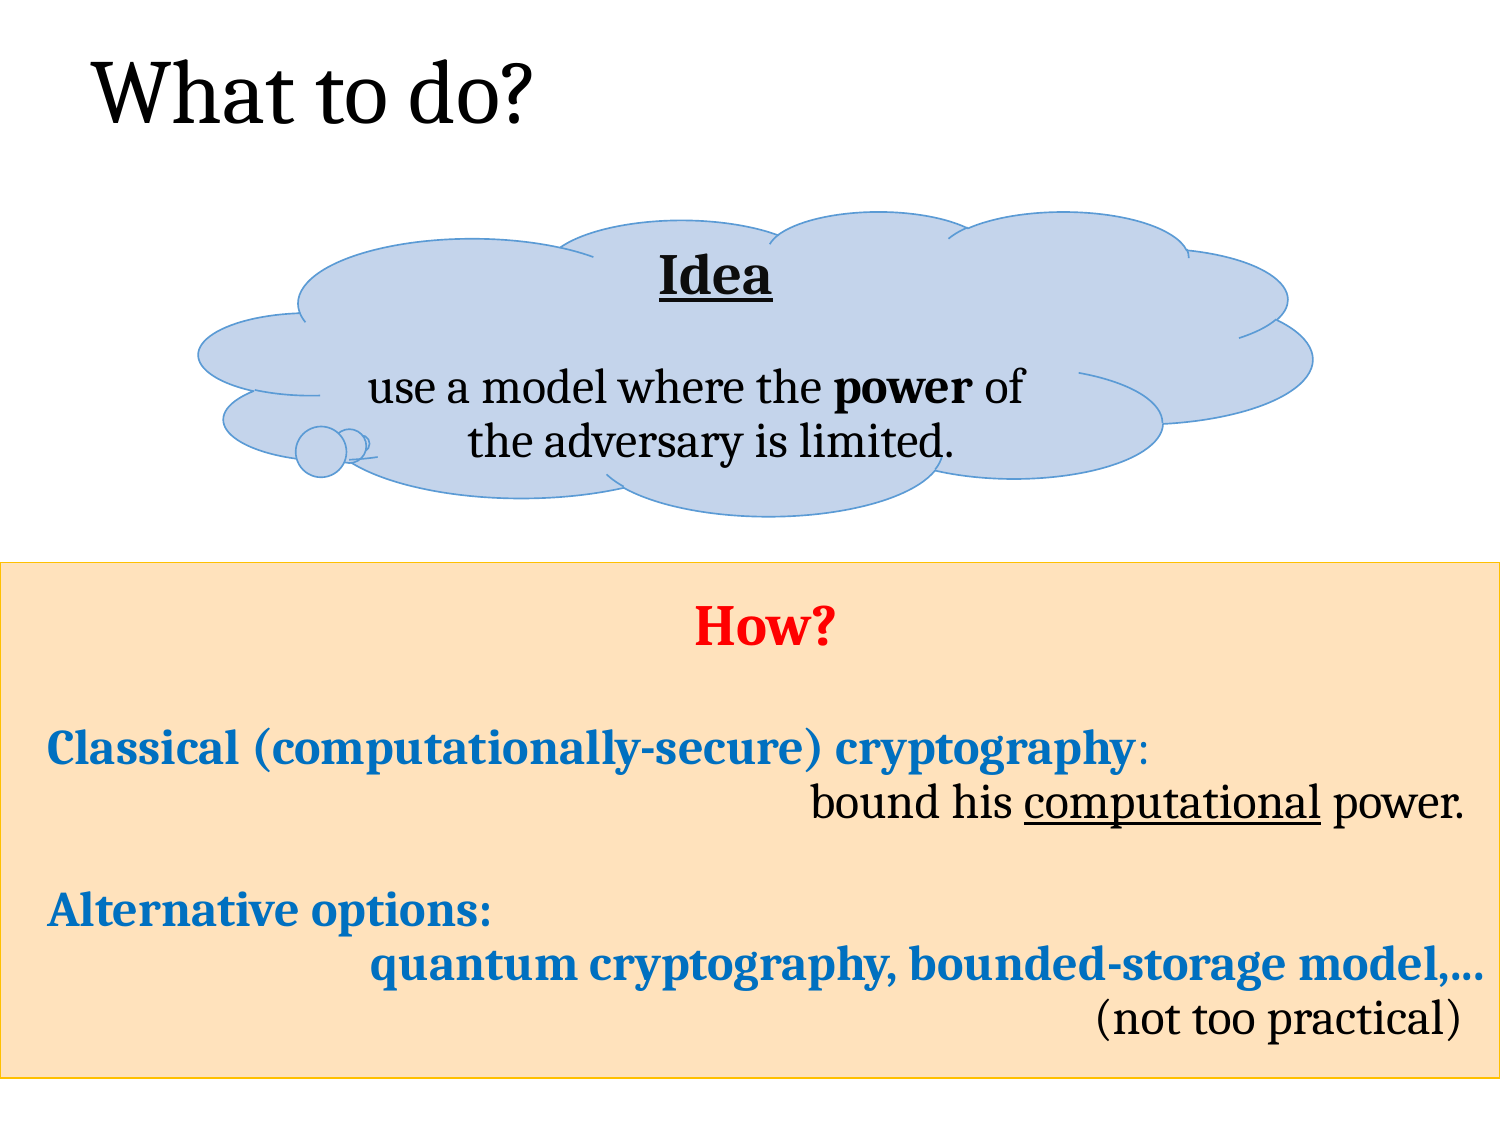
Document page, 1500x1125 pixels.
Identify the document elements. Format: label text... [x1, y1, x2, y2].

text_box Idea use a model where the power of the adversary is limited. [197, 211, 1314, 518]
title What to do? [75, 0, 1425, 188]
text_box How? Classical (computationally-secure) cryptography: bound his computational power. Alternative options: quantum cryptography, bounded-storage model,... (not too practical) [0, 562, 1500, 1079]
